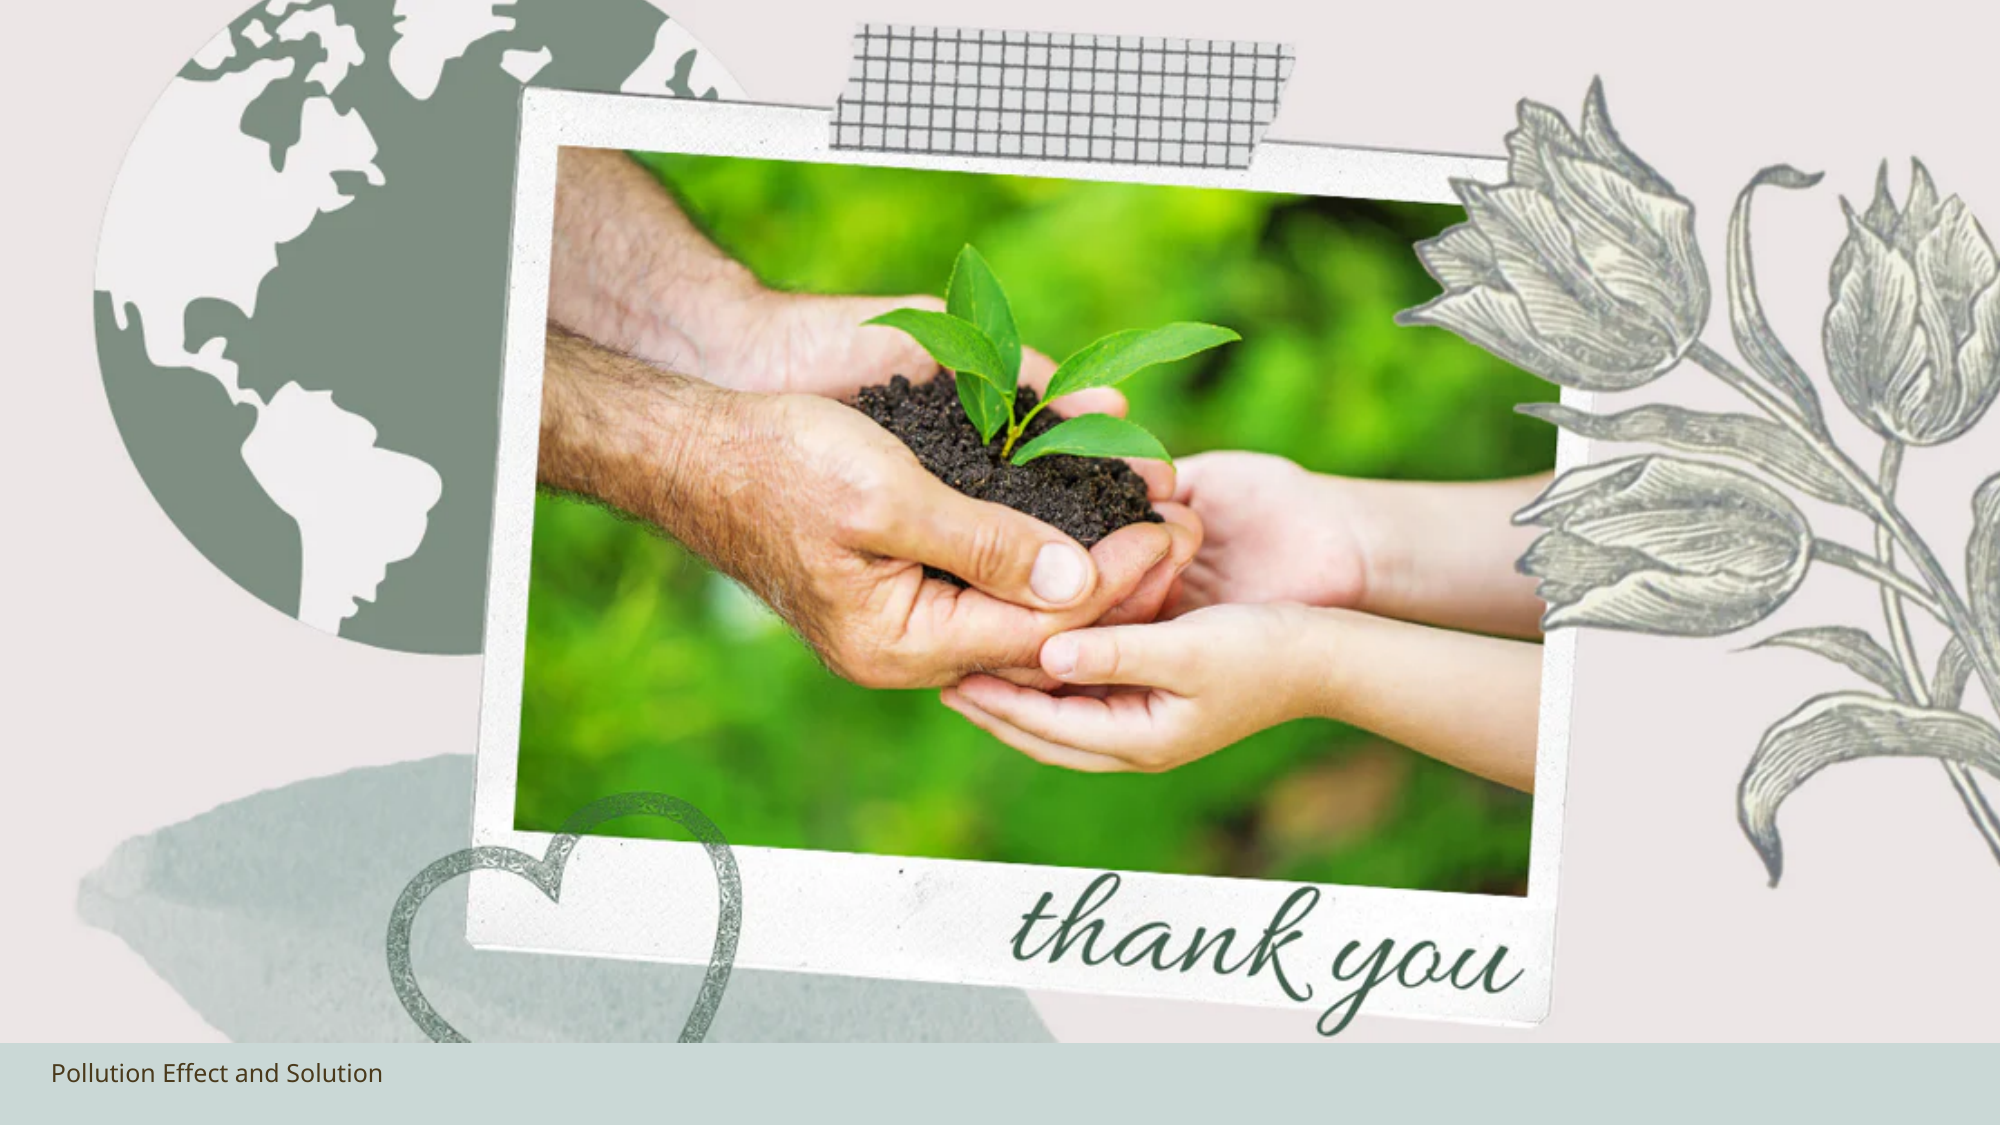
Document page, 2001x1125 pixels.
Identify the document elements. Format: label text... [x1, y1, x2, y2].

picture [0, 0, 2000, 1043]
footer Pollution Effect and Solution [35, 1043, 711, 1103]
